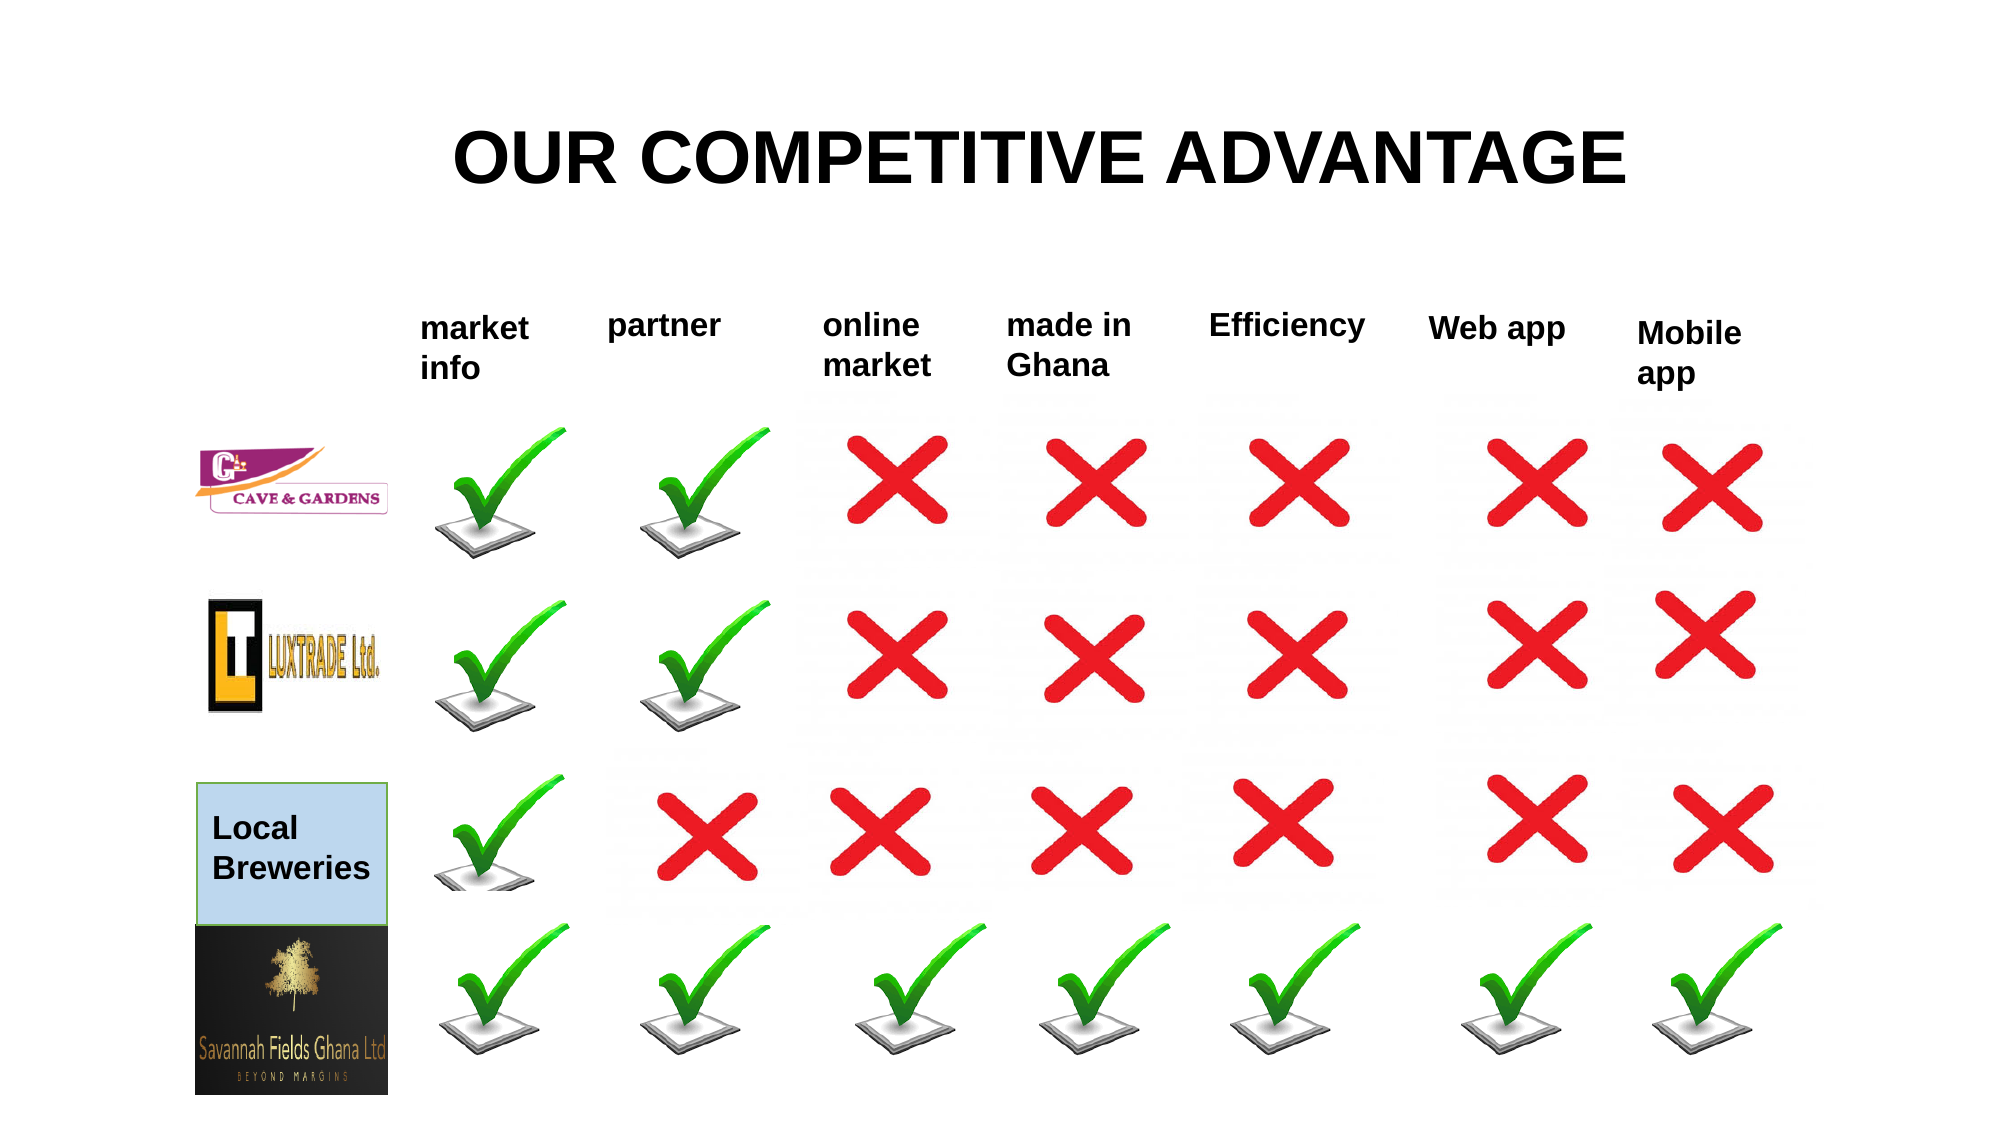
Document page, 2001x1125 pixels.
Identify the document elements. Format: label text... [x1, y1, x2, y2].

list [195, 394, 387, 566]
picture [1413, 394, 1824, 1066]
picture [195, 372, 1400, 1066]
text_box partner [592, 295, 783, 351]
text_box made in Ghana [991, 295, 1183, 391]
picture [195, 924, 388, 1095]
text_box Efficiency [1194, 295, 1385, 351]
text_box Local Breweries [197, 798, 386, 894]
text_box Mobile app [1622, 303, 1813, 399]
text_box [196, 782, 388, 924]
text_box market info [405, 298, 596, 372]
text_box online market [807, 295, 991, 391]
text_box OUR COMPETITIVE ADVANTAGE [377, 101, 1704, 206]
text_box Web app [1413, 298, 1605, 354]
